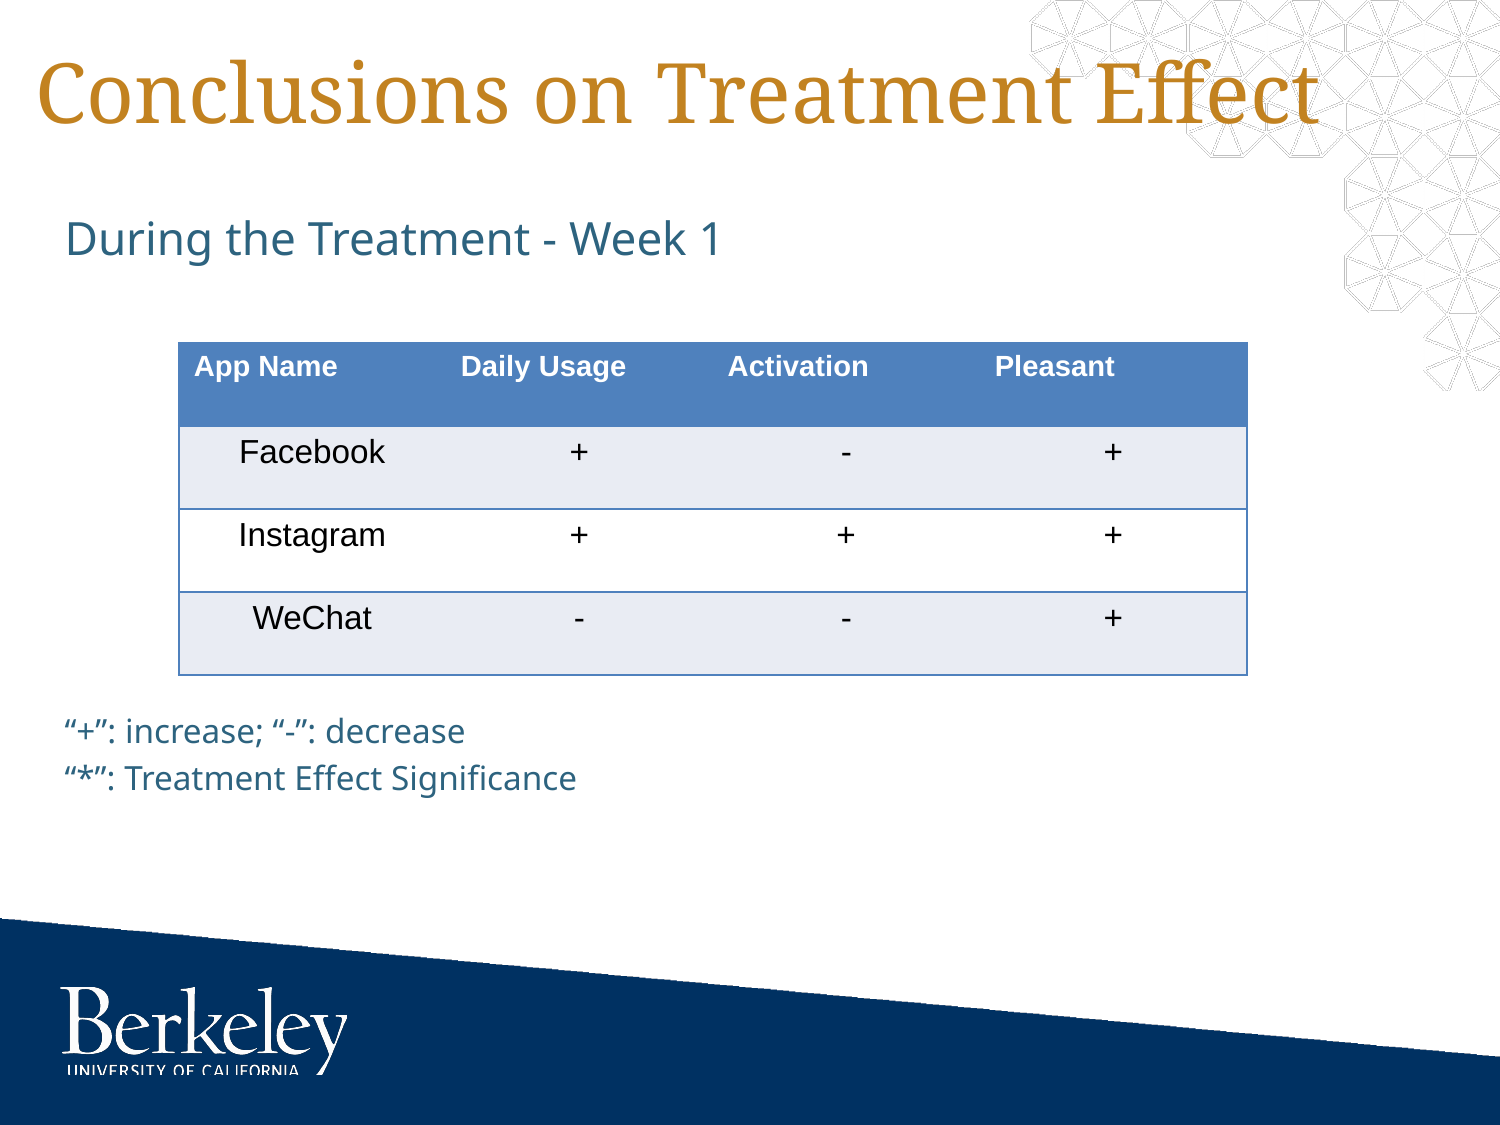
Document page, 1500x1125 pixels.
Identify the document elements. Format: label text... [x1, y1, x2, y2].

table_cell Instagram [180, 510, 446, 591]
table_cell + [713, 510, 980, 591]
table_cell + [980, 427, 1246, 508]
picture [1029, 295, 1500, 391]
table_cell + [446, 510, 713, 591]
picture [0, 918, 1500, 1125]
table_cell - [713, 593, 980, 674]
text_box Conclusions on Treatment Effect [20, 26, 1482, 155]
table_cell + [446, 427, 713, 508]
table_cell WeChat [180, 593, 446, 674]
table_cell - [713, 427, 980, 508]
picture [1029, 0, 1500, 202]
table_header Daily Usage [446, 344, 713, 425]
table_cell + [980, 593, 1246, 674]
table_header Activation [713, 344, 980, 425]
table_cell Facebook [180, 427, 446, 508]
table_cell + [980, 510, 1246, 591]
table_header Pleasant [980, 344, 1246, 425]
list During the Treatment - Week 1 “+”: increase; “-”: decrease “*”: Treatment Effect Significance [49, 202, 1500, 295]
table_cell - [446, 593, 713, 674]
table_header App Name [180, 344, 446, 425]
